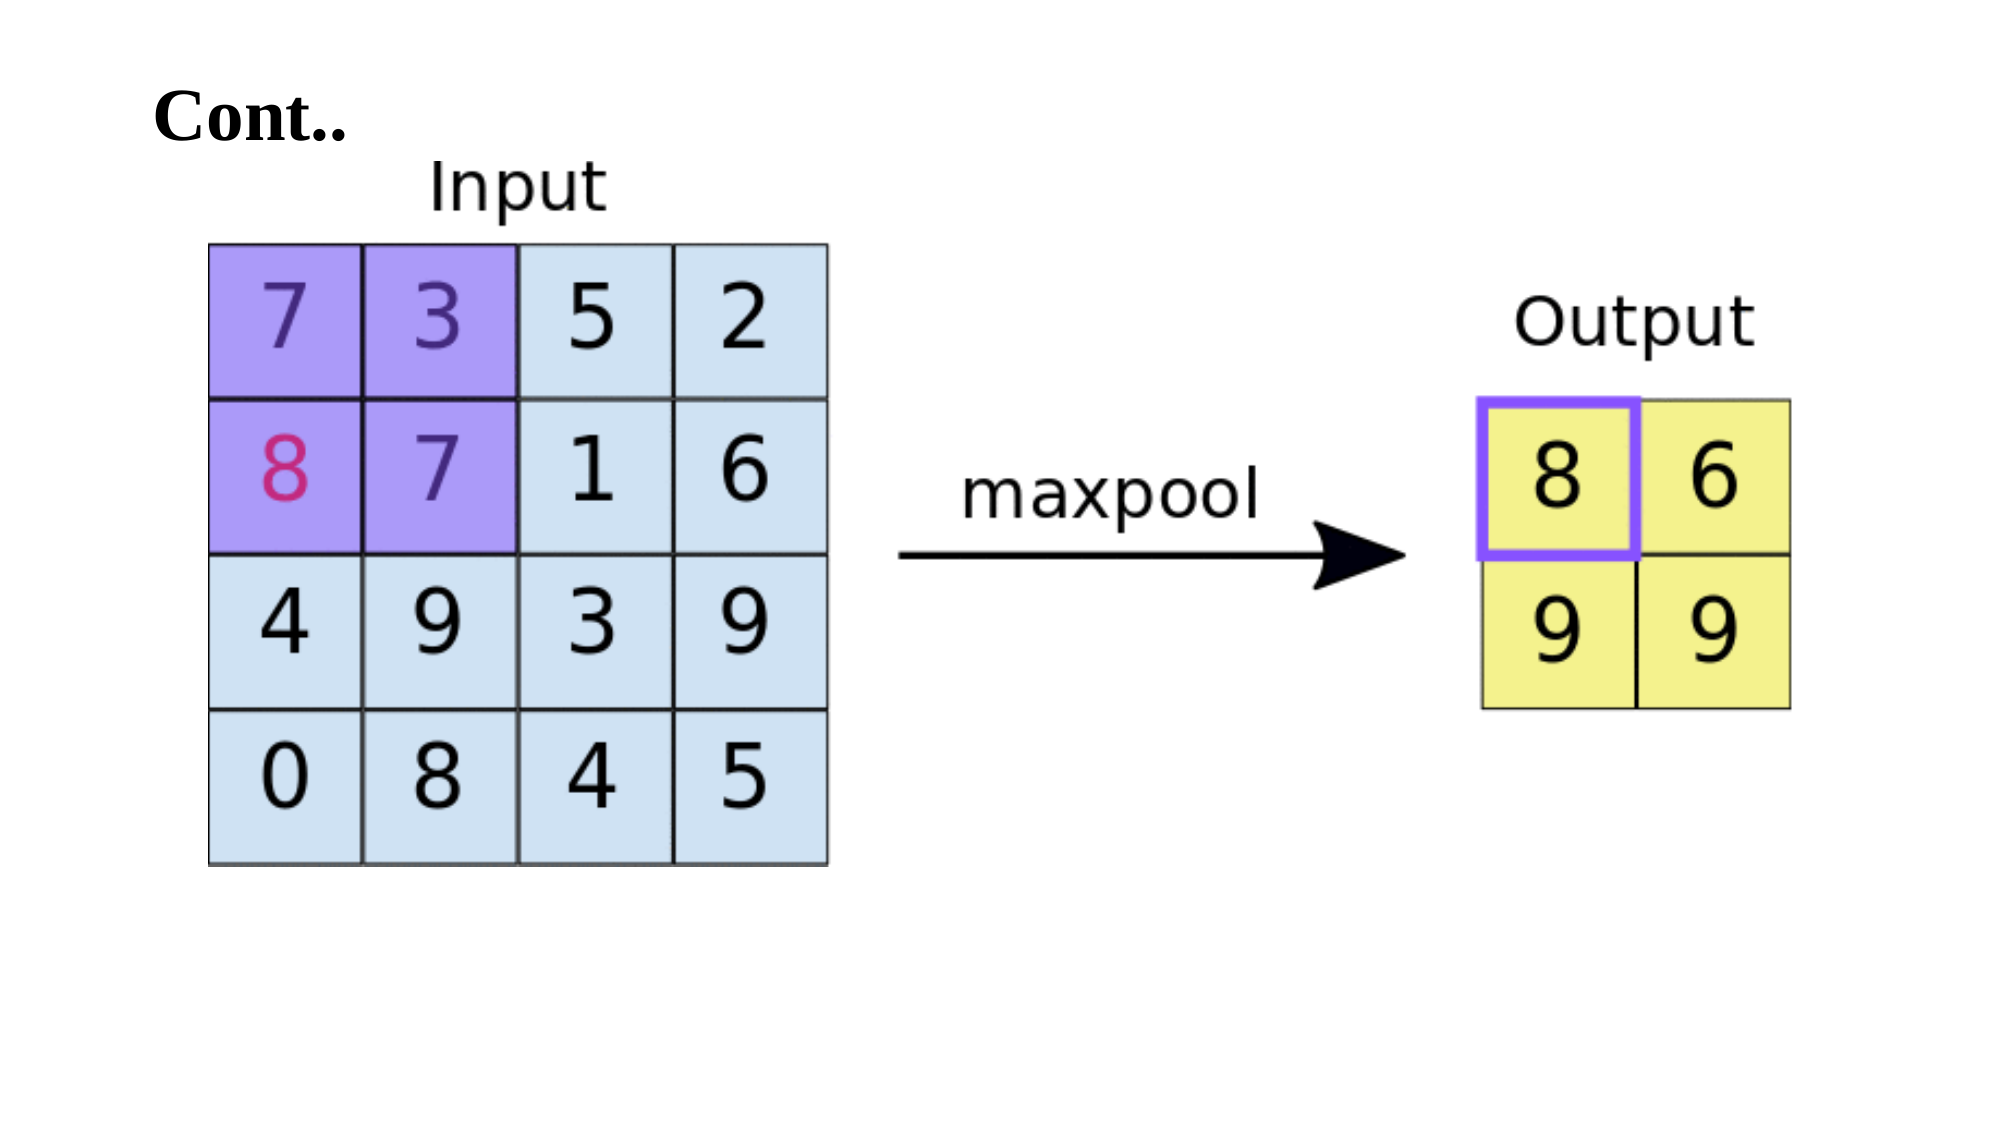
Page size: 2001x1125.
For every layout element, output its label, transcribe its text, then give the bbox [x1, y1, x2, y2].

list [208, 161, 1794, 867]
title Cont.. [137, 59, 1863, 174]
